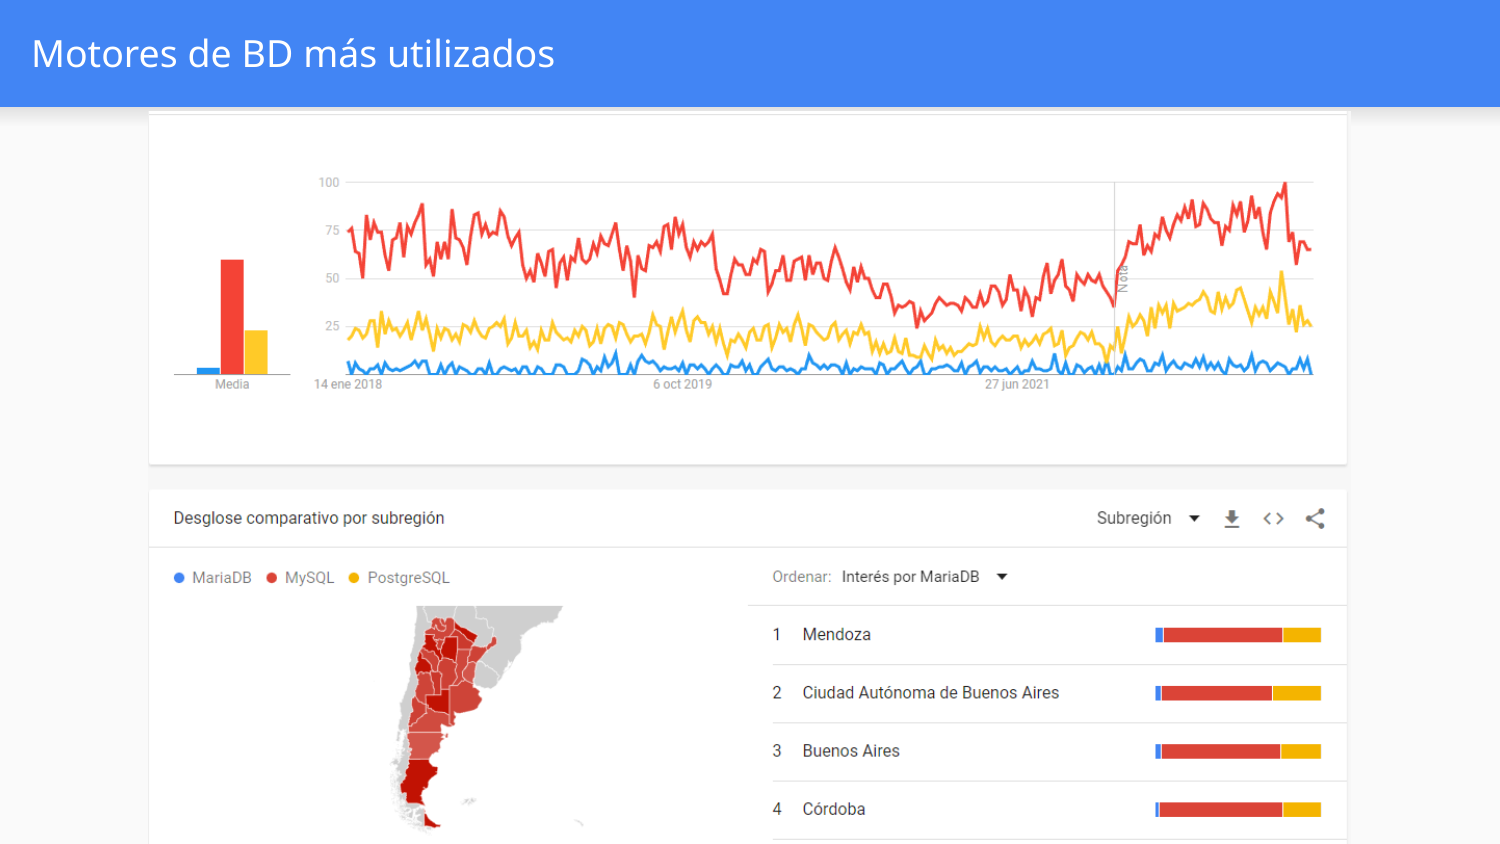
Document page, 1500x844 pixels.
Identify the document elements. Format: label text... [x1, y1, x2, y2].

picture [148, 111, 1352, 844]
title Motores de BD más utilizados [16, 2, 1464, 102]
